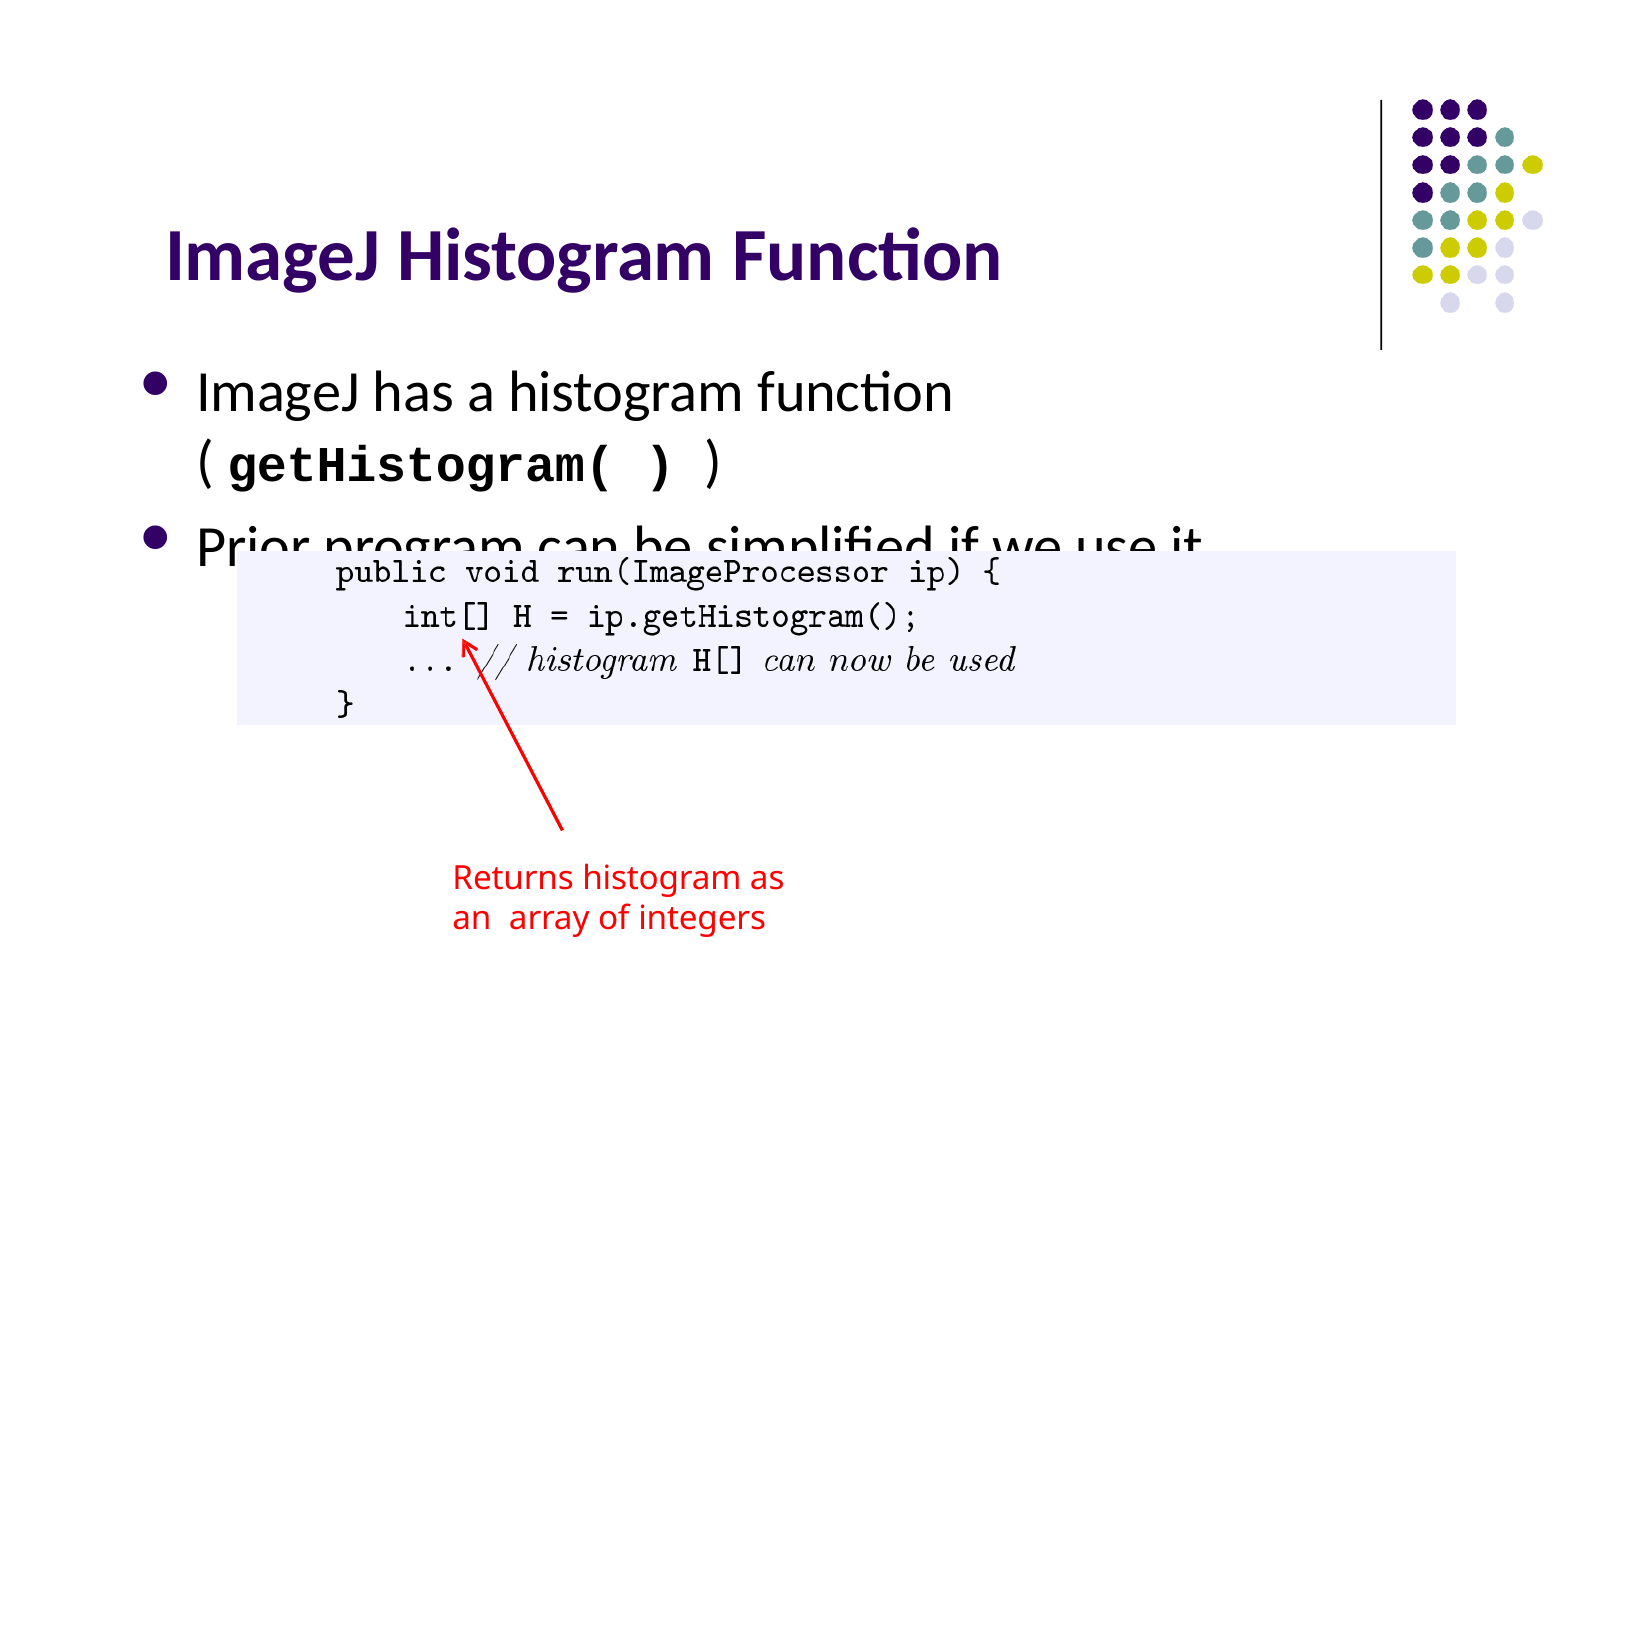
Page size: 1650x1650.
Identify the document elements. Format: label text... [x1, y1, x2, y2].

picture [1495, 265, 1514, 284]
picture [1440, 210, 1460, 230]
picture [1522, 210, 1543, 230]
picture [1412, 182, 1433, 203]
picture [1412, 155, 1433, 174]
picture [1440, 265, 1460, 284]
picture [1467, 182, 1487, 203]
picture [1412, 237, 1433, 258]
picture [1467, 155, 1487, 174]
picture [1495, 182, 1514, 203]
picture [1495, 155, 1514, 174]
picture [1412, 265, 1433, 284]
text_box ImageJ has a histogram function ( getHistogram( ) ) Prior program can be simplified if we use it [137, 336, 1487, 578]
picture [1412, 99, 1433, 120]
picture [1495, 292, 1514, 313]
picture [1440, 292, 1460, 313]
picture [1495, 210, 1514, 230]
title ImageJ Histogram Function [162, 203, 1011, 336]
picture [1522, 155, 1543, 174]
picture [1467, 210, 1487, 230]
picture [1467, 99, 1487, 120]
picture [1495, 127, 1514, 147]
picture [1440, 182, 1460, 203]
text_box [237, 551, 1456, 832]
picture [1467, 237, 1487, 258]
picture [1440, 127, 1460, 147]
picture [1440, 237, 1460, 258]
picture [1440, 155, 1460, 174]
picture [1412, 210, 1433, 230]
picture [1467, 265, 1487, 284]
picture [1440, 99, 1460, 120]
text_box Returns histogram as an array of integers [450, 854, 818, 937]
picture [1495, 237, 1514, 258]
picture [1412, 127, 1433, 147]
picture [1467, 127, 1487, 147]
